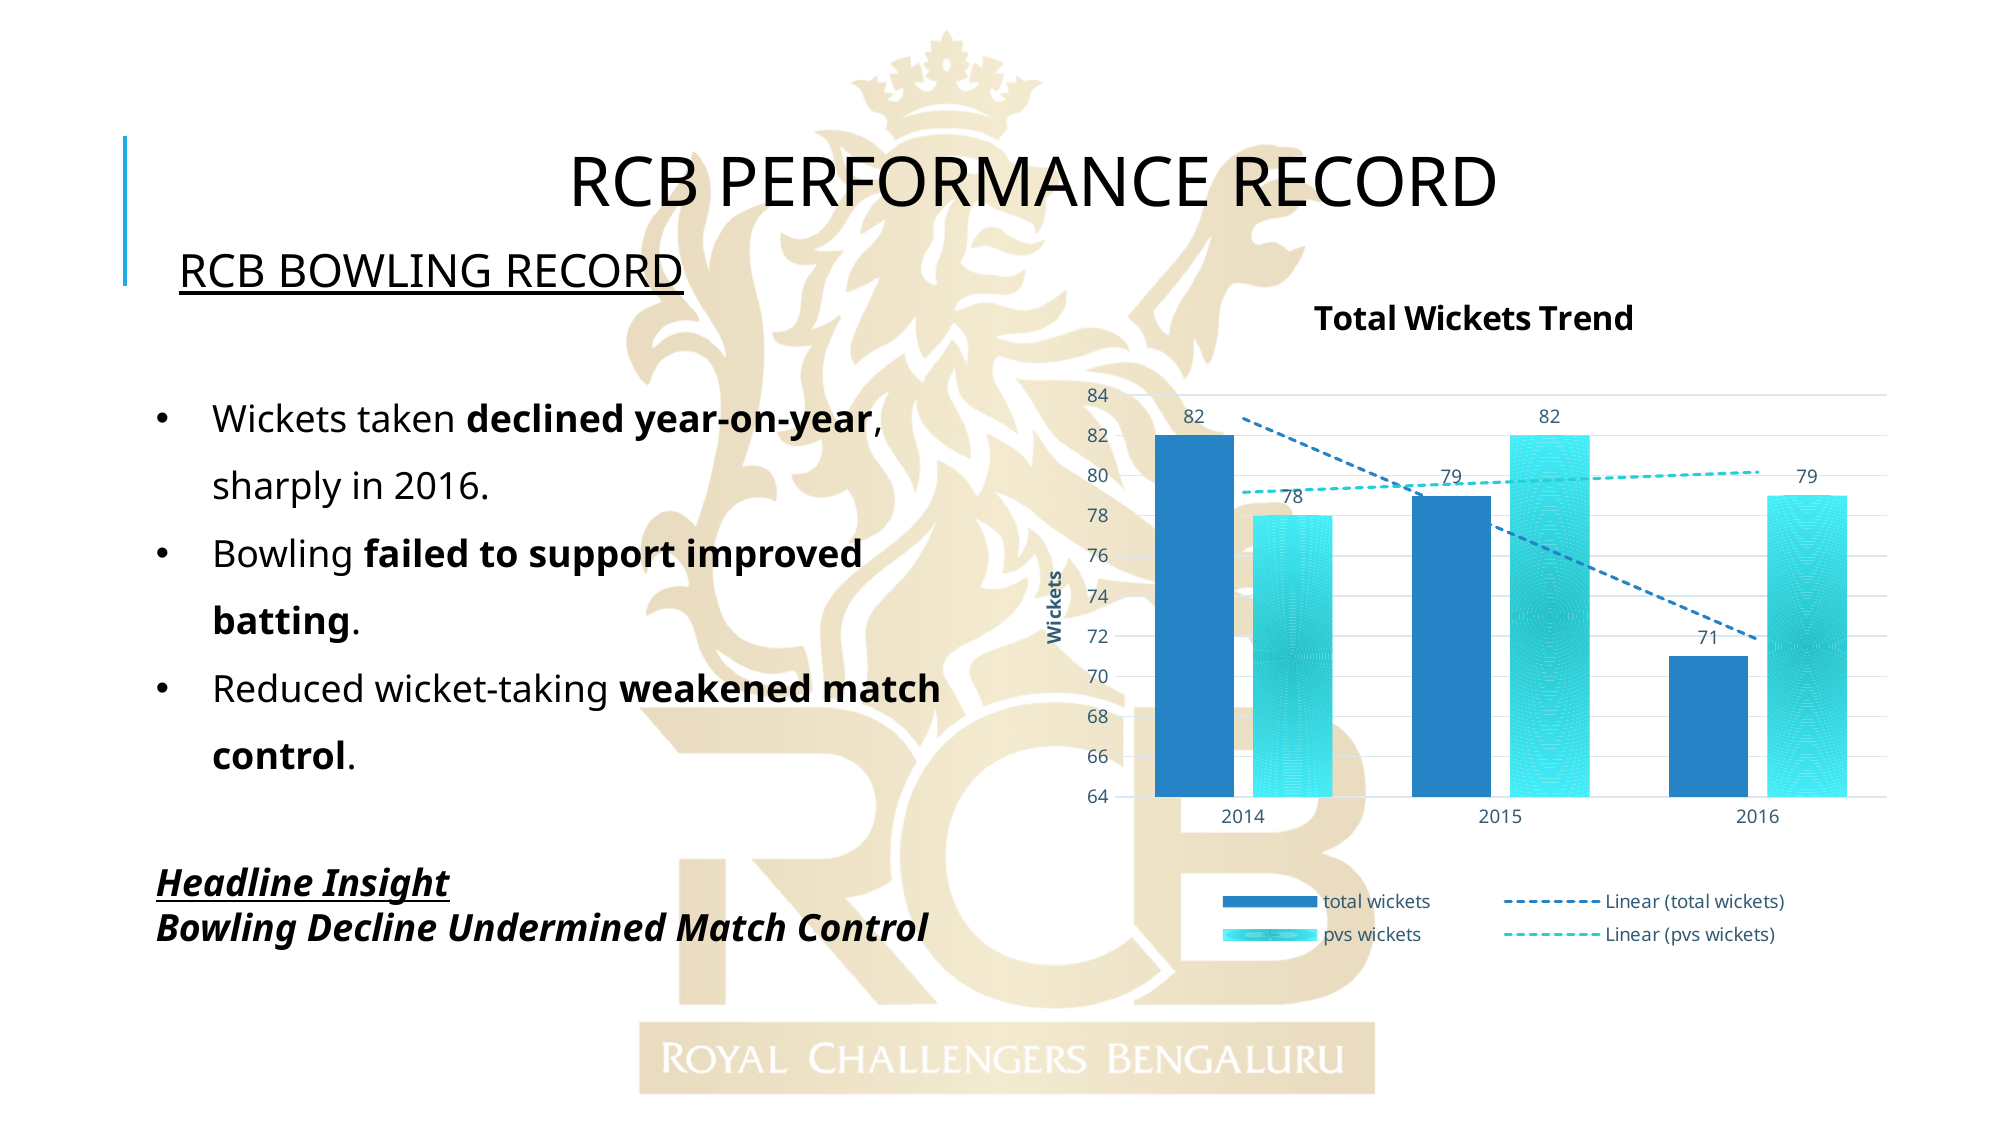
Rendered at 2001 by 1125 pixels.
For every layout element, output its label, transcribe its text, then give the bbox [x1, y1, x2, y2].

list RCB PERFORMANCE RECORD [156, 139, 1914, 241]
text_box Wickets taken declined year-on-year, sharply in 2016. Bowling failed to support improved batting. Reduced wicket-taking weakened match control. [140, 322, 1000, 826]
chart [1034, 263, 1914, 982]
text_box Headline Insight Bowling Decline Undermined Match Control [140, 826, 1000, 982]
text_box RCB BOWLING RECORD [156, 240, 1035, 323]
